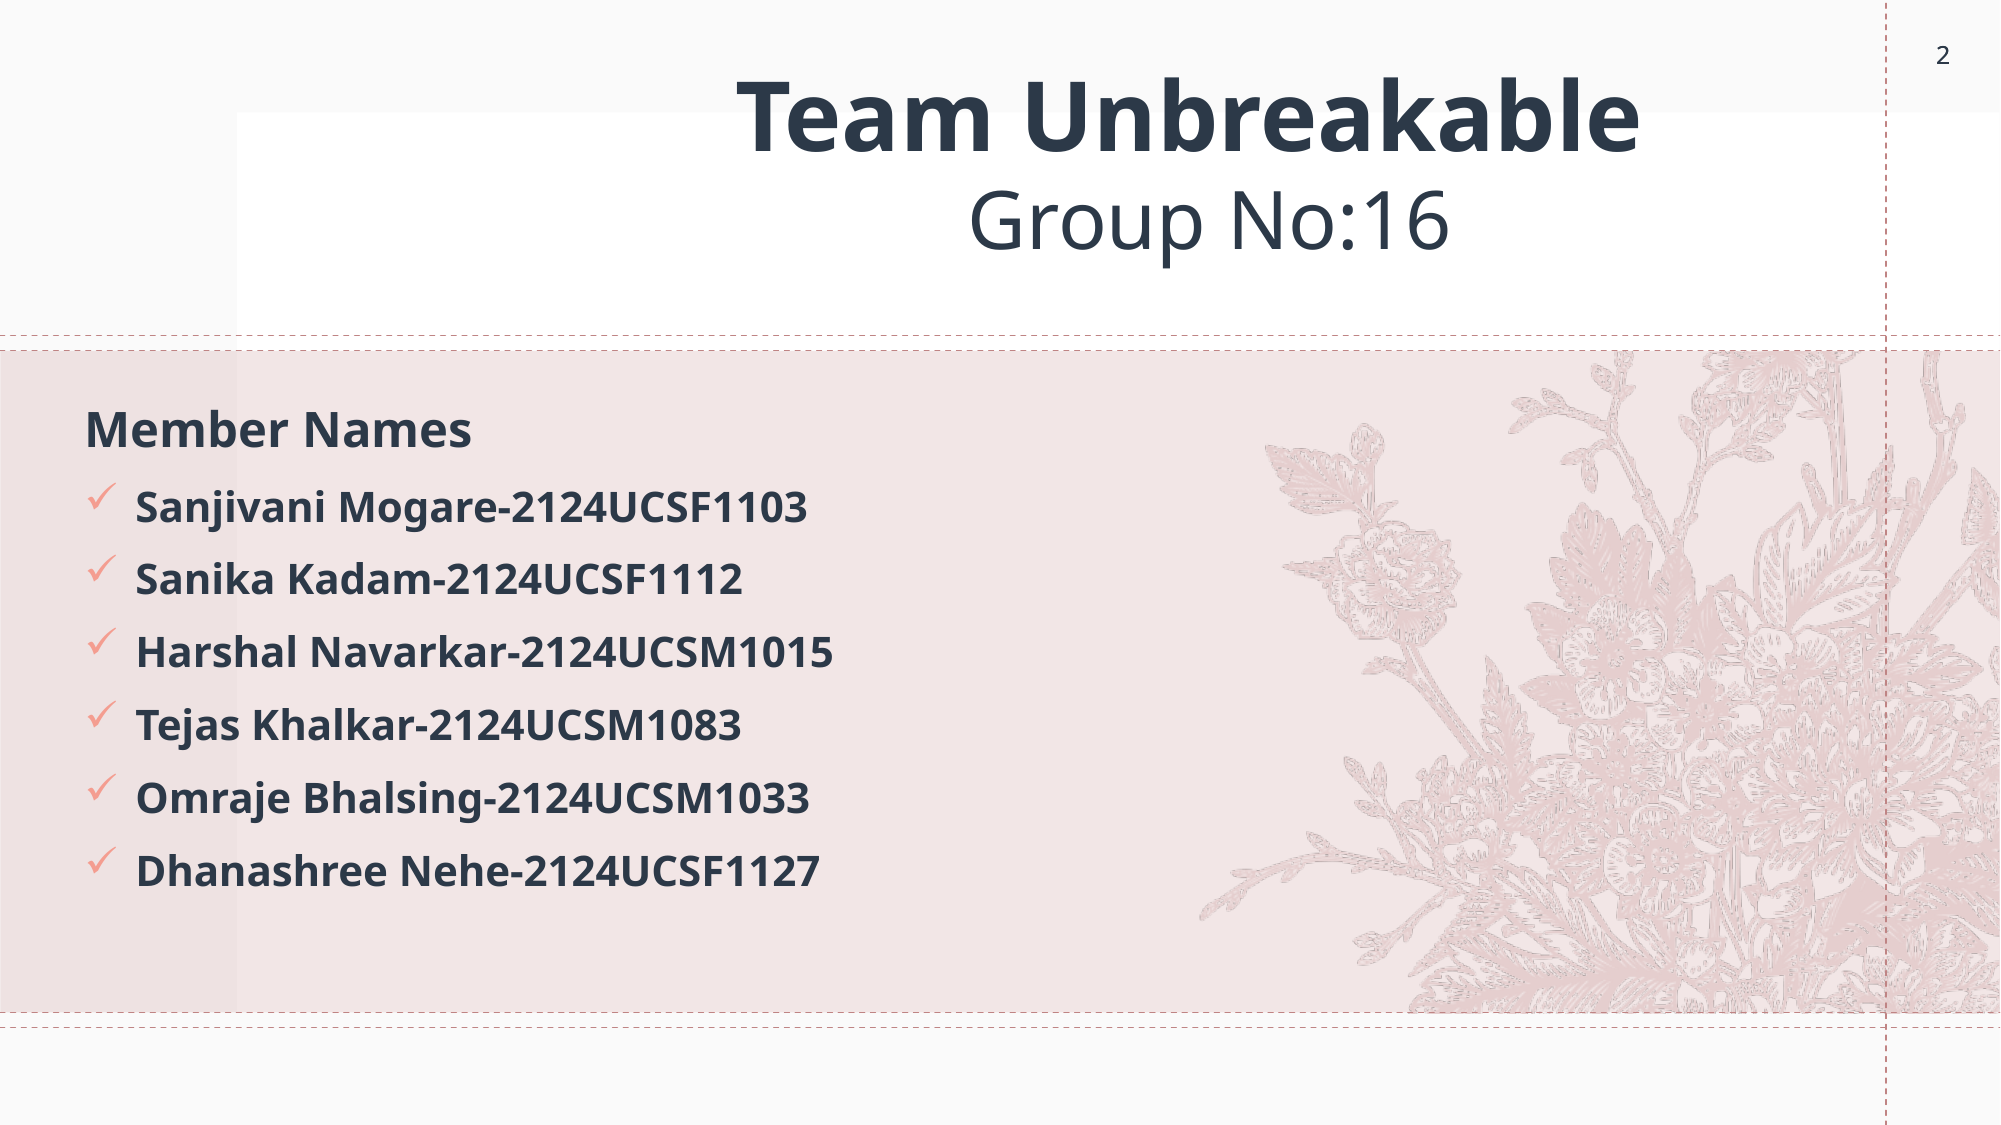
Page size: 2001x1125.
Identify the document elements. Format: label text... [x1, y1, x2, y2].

text_box 2 [1886, 0, 2000, 113]
title Team Unbreakable Group No:16 [69, 59, 1838, 278]
list Member Names Sanjivani Mogare-2124UCSF1103 Sanika Kadam-2124UCSF1112 Harshal Navarkar-2124UCSM1015 Tejas Khalkar-2124UCSM1083 Omraje Bhalsing-2124UCSM1033 Dhanashree Nehe-2124UCSF1127 [69, 385, 1838, 978]
picture [1142, 351, 2000, 1014]
